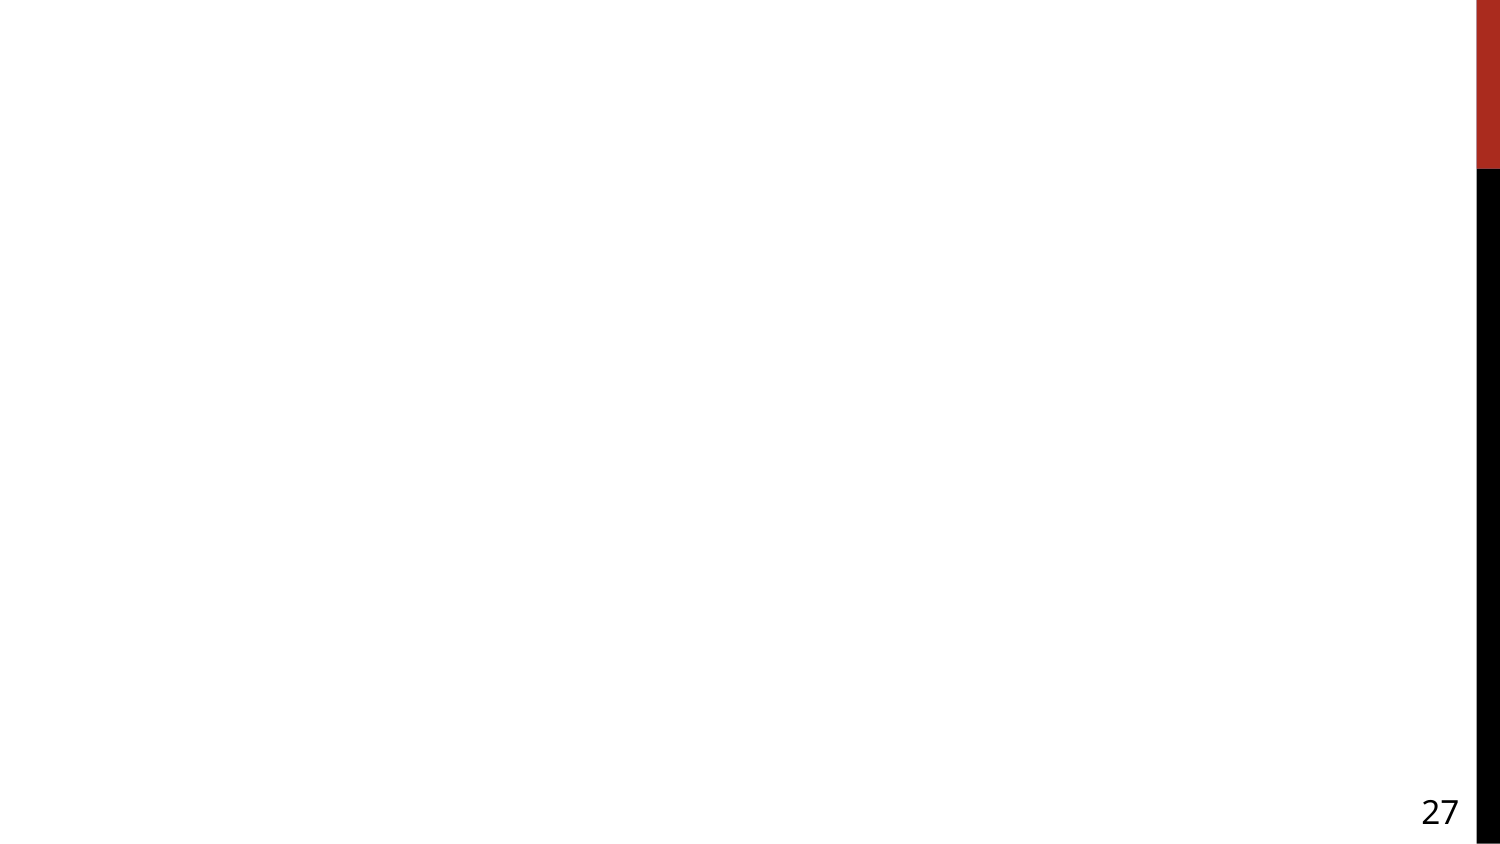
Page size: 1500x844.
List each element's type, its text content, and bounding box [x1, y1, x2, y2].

slide_number ‹#› [1312, 783, 1475, 844]
